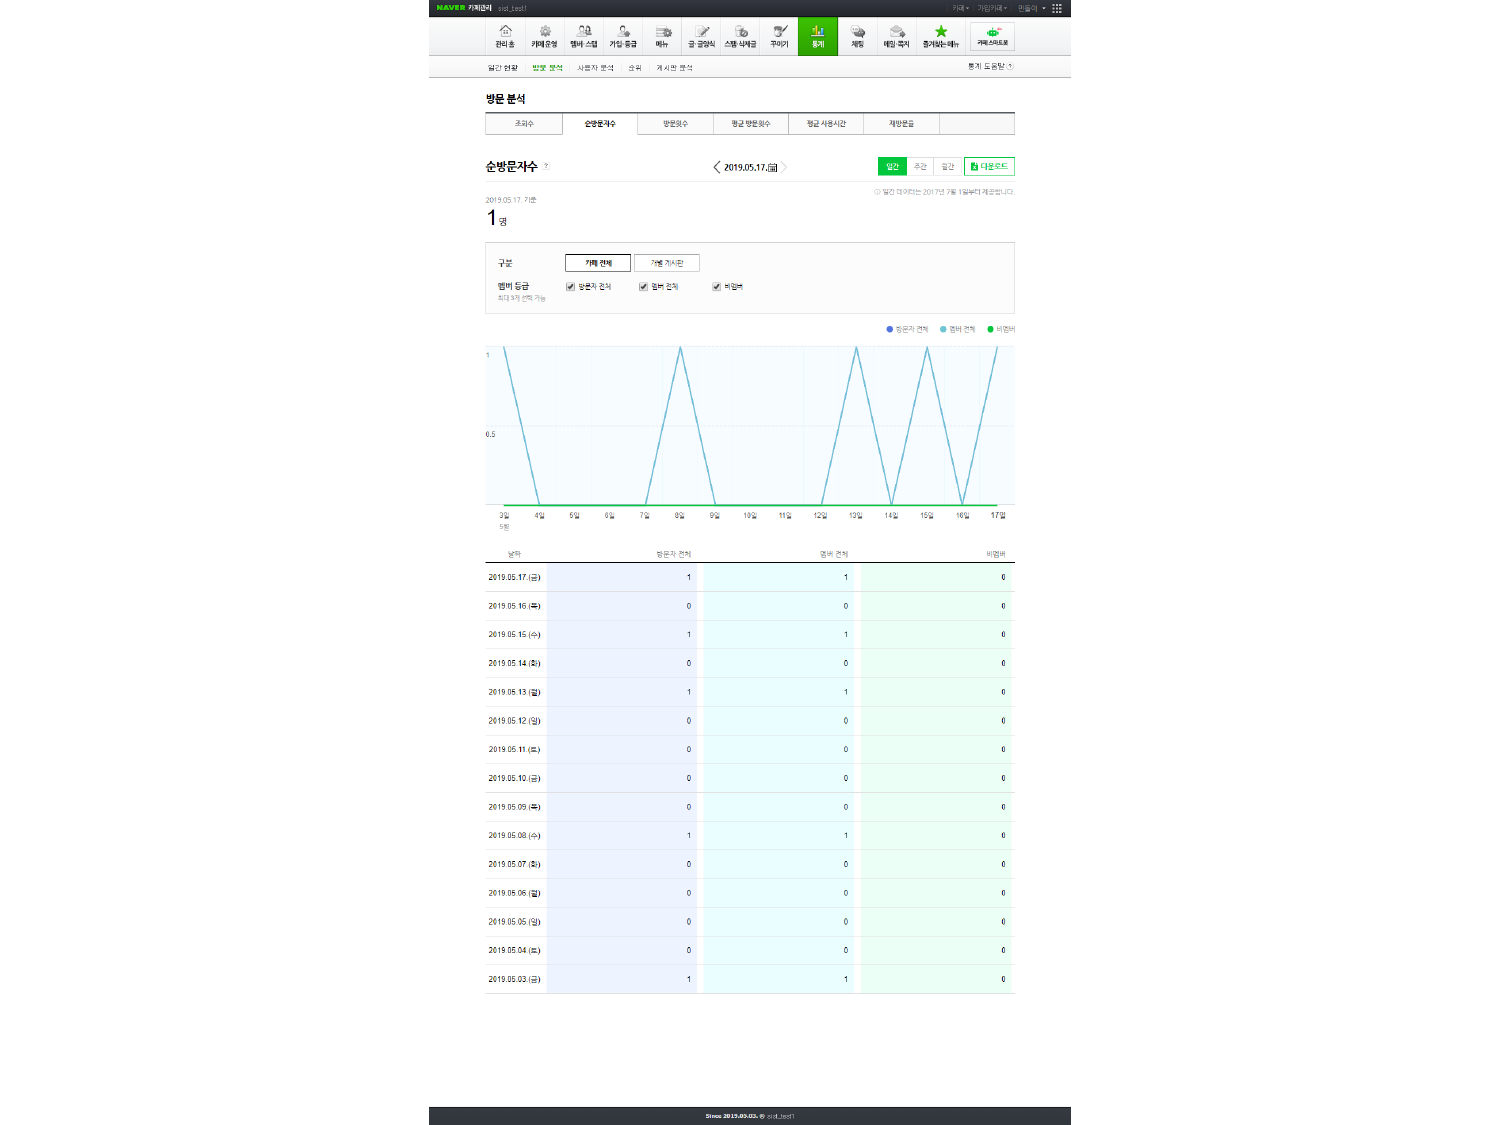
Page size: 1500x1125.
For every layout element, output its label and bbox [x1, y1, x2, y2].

picture [429, 0, 1071, 1125]
